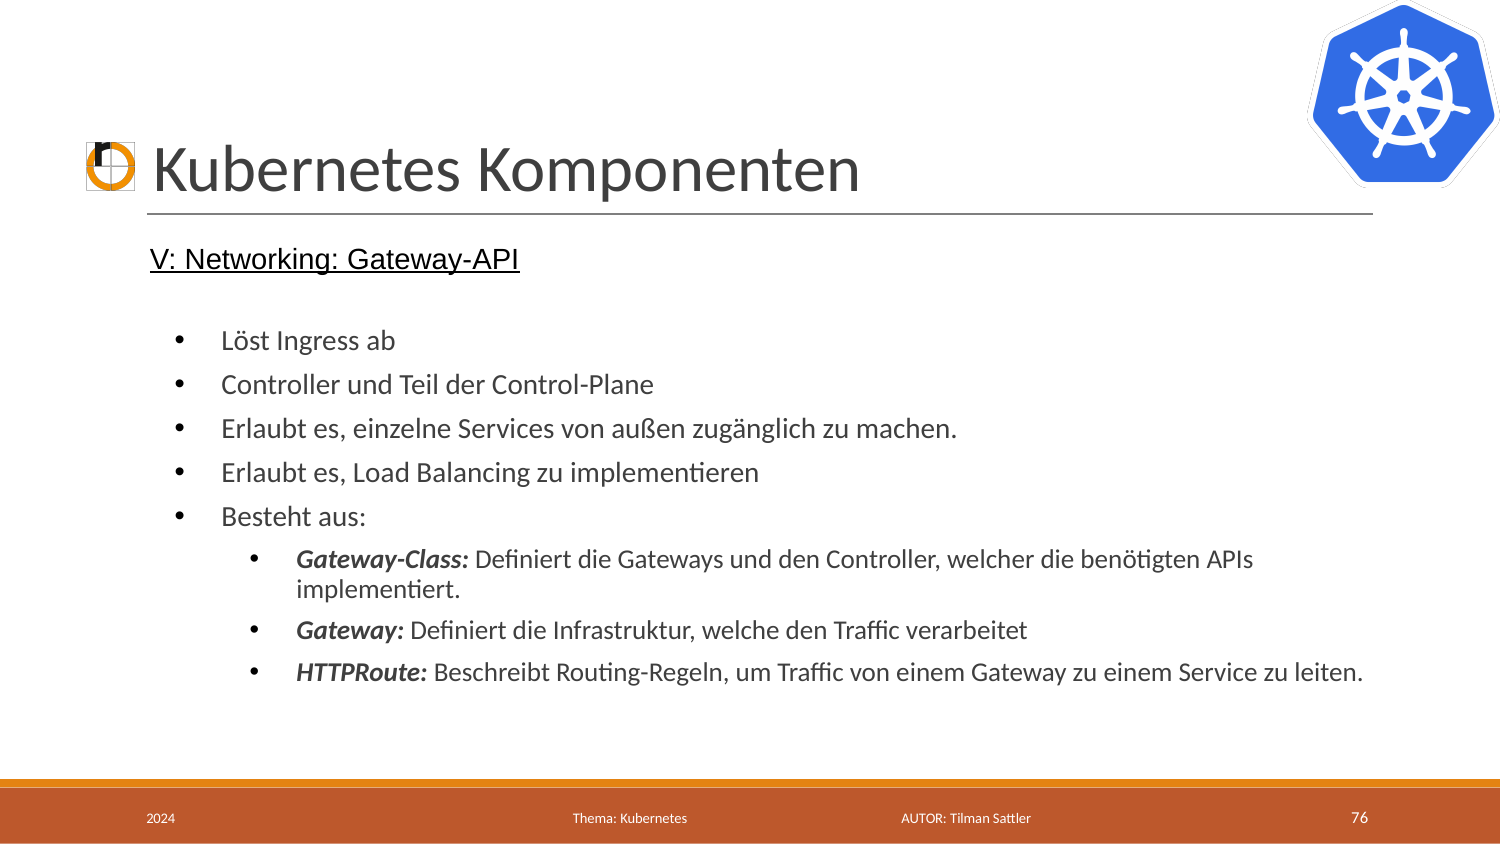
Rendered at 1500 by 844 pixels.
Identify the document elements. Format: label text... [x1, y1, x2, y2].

title Kubernetes Komponenten [141, 32, 1380, 211]
list Löst Ingress ab Controller und Teil der Control-Plane Erlaubt es, einzelne Services von außen zugänglich zu machen. Erlaubt es, Load Balancing zu implementieren Besteht aus: Gateway-Class: Definiert die Gateways und den Controller, welcher die benötigten APIs implementiert. Gateway: Definiert die Infrastruktur, welche den Traffic verarbeitet HTTPRoute: Beschreibt Routing-Regeln, um Traffic von einem Gateway zu einem Service zu leiten. [135, 319, 1373, 723]
picture [1307, 0, 1500, 188]
footer Thema: Kubernetes AUTOR: Tilman Sattler [453, 794, 1152, 840]
slide_number 2024 [135, 794, 440, 840]
picture [83, 141, 136, 191]
text_box V: Networking: Gateway-API [134, 233, 796, 283]
slide_number 76 [1218, 794, 1380, 840]
